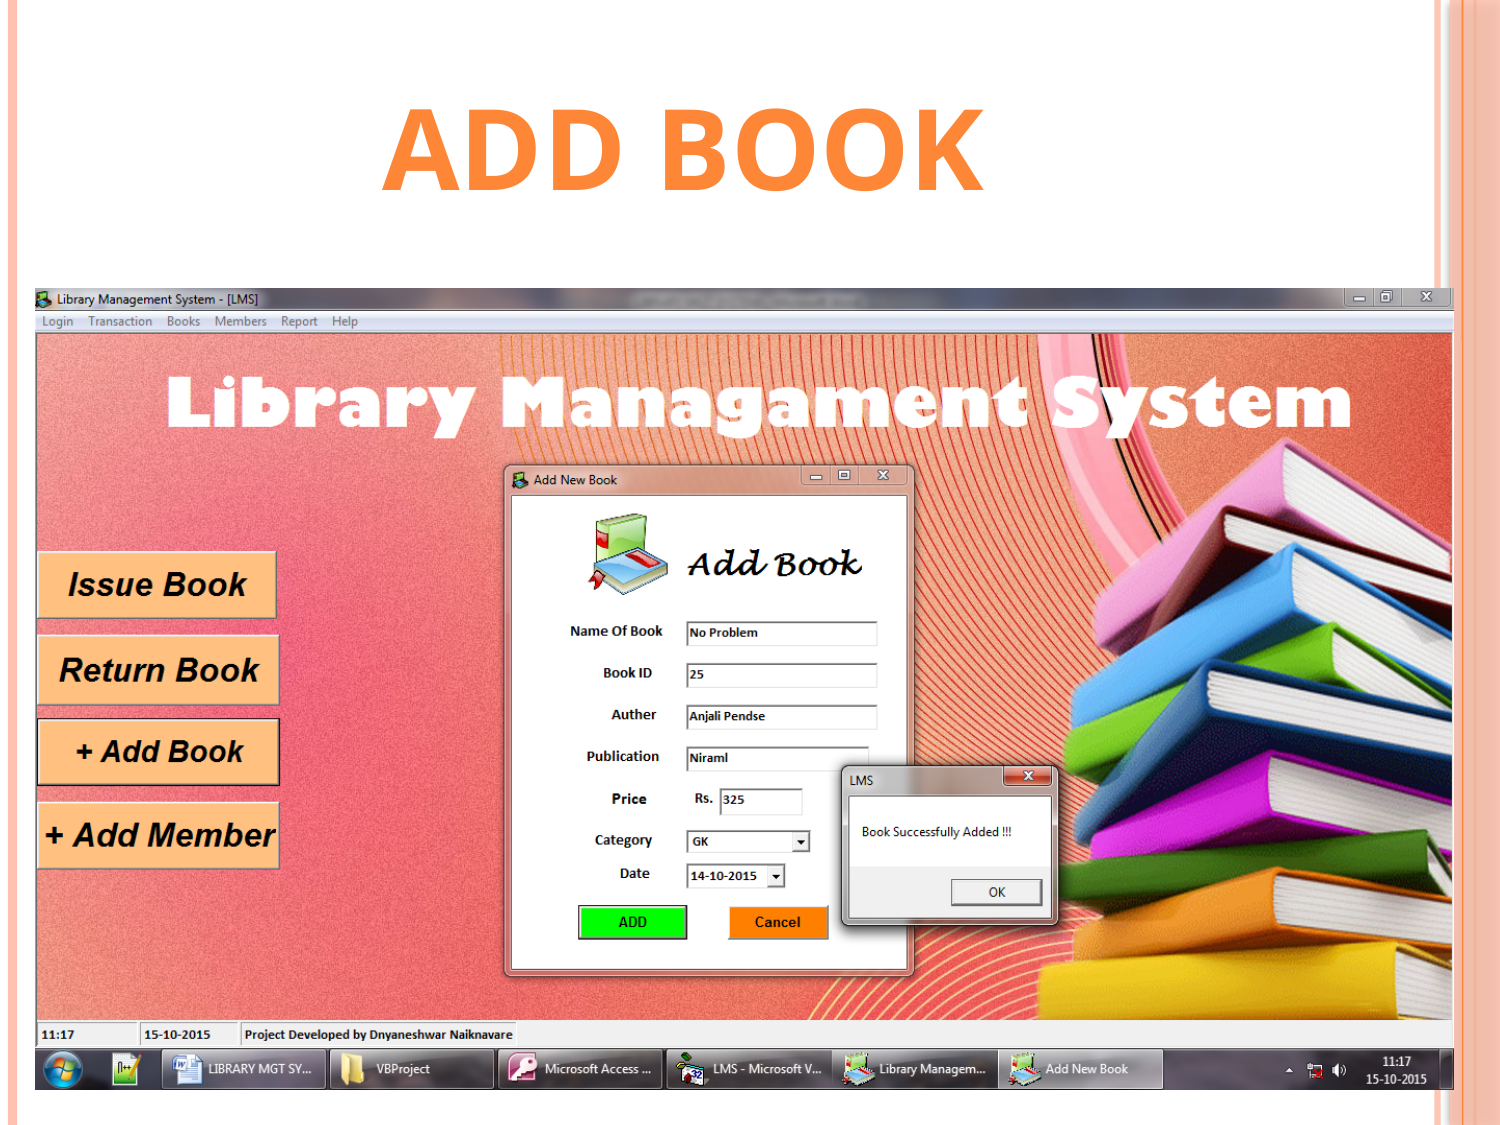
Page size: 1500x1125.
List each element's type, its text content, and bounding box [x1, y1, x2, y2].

picture [34, 287, 1454, 1091]
text_box add book [367, 70, 1001, 221]
